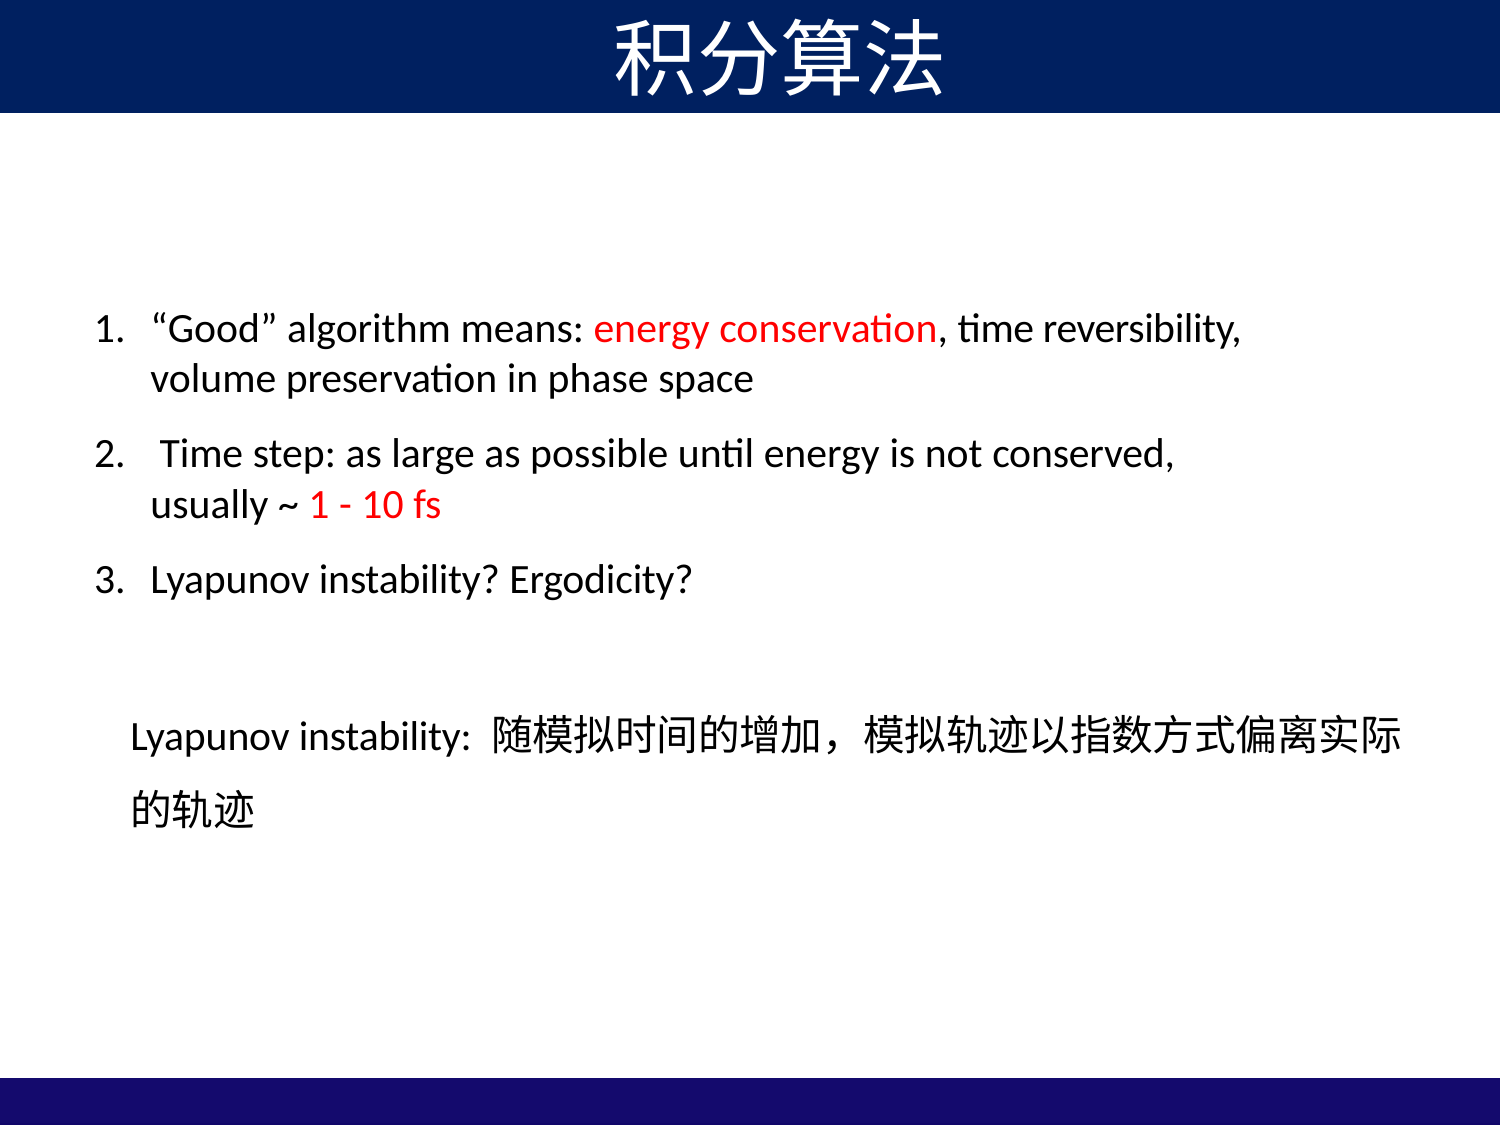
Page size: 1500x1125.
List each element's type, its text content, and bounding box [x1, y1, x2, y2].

text_box “Good” algorithm means: energy conservation, time reversibility, volume preservation in phase space Time step: as large as possible until energy is not conserved, usually ~ 1 - 10 fs Lyapunov instability? Ergodicity? Lyapunov instability: 随模拟时间的增加，模拟轨迹以指数方式偏离实际的轨迹 [92, 299, 1432, 834]
text_box 积分算法 [315, 0, 1245, 114]
picture [0, 1078, 1500, 1125]
